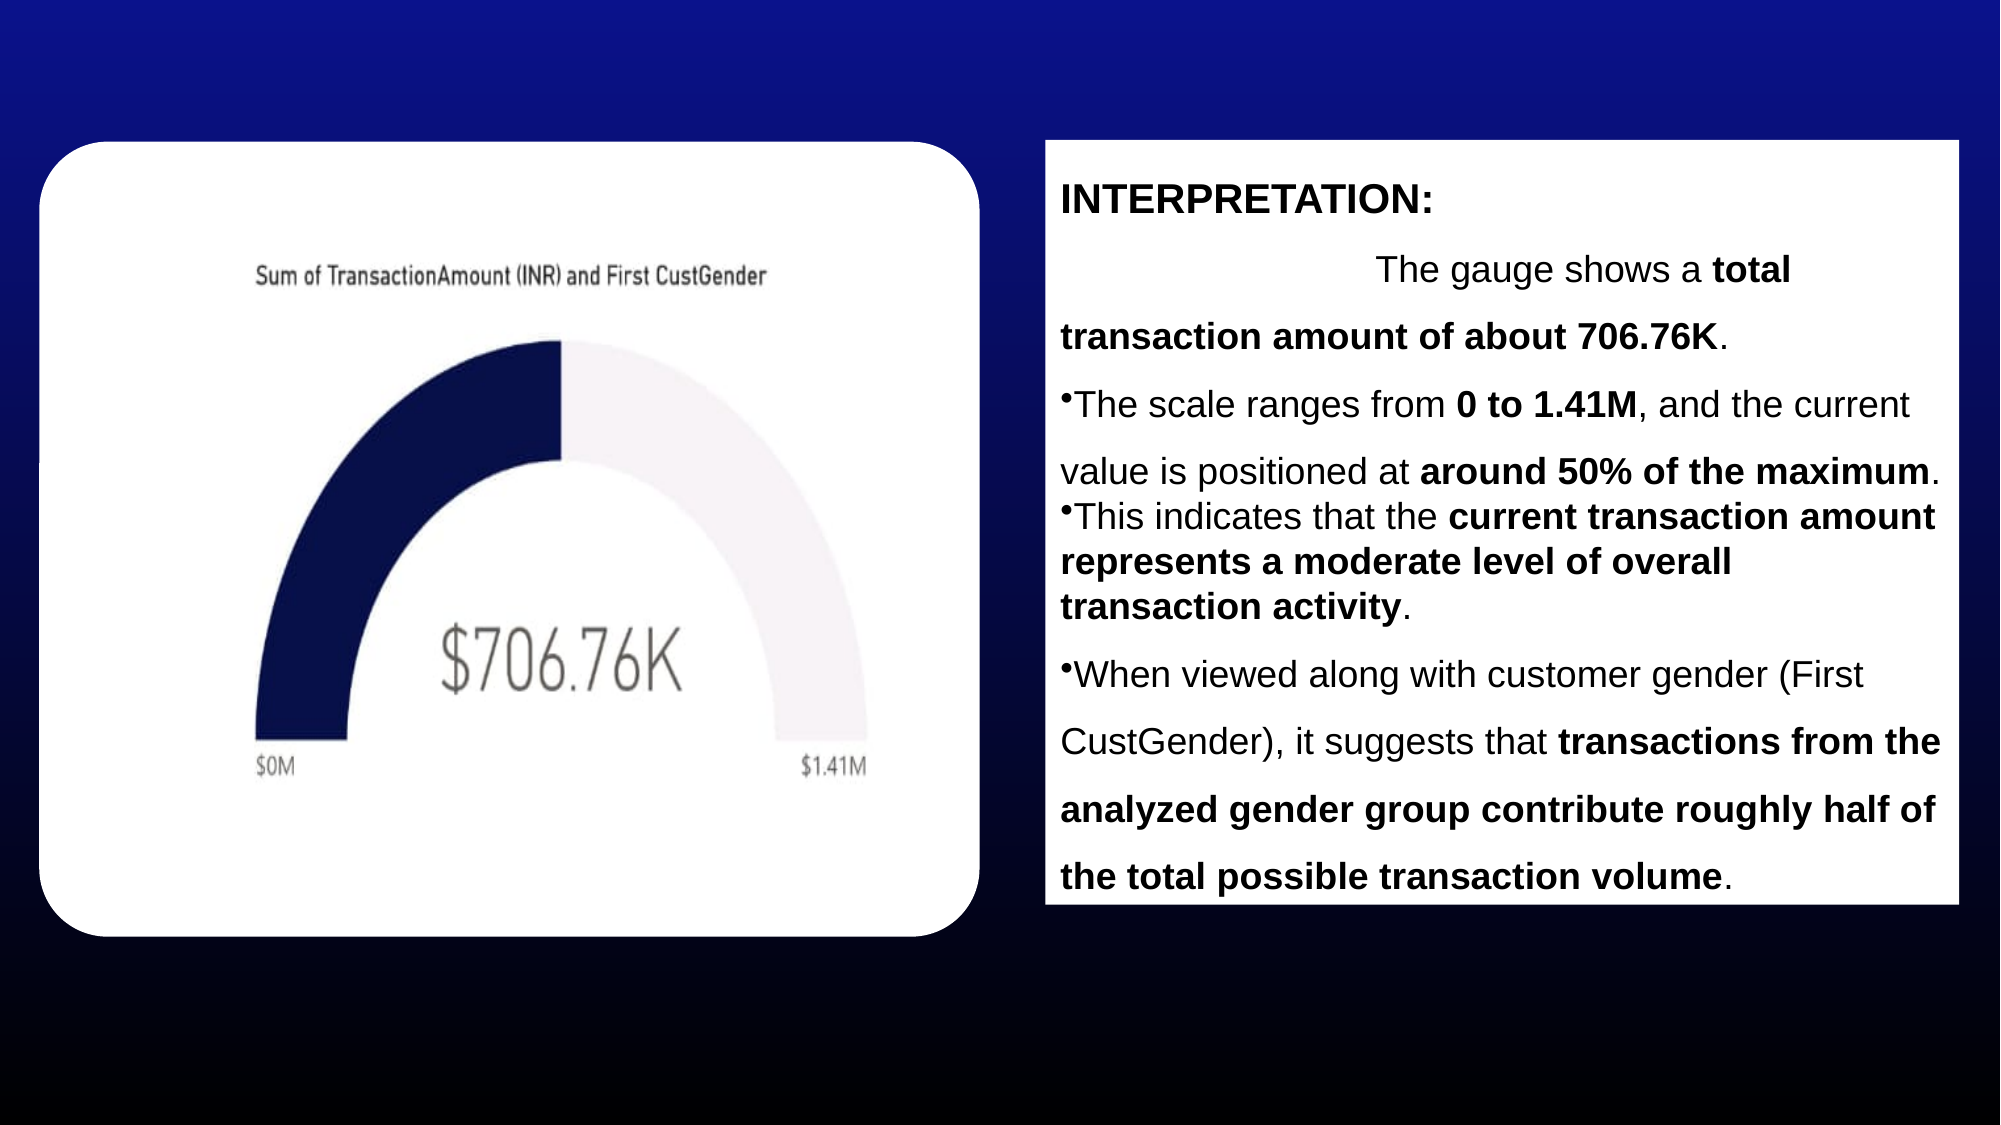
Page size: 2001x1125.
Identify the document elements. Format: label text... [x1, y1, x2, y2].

text_box INTERPRETATION: The gauge shows a total transaction amount of about 706.76K. The scale ranges from 0 to 1.41M, and the current value is positioned at around 50% of the maximum. This indicates that the current transaction amount represents a moderate level of overall transaction activity. When viewed along with customer gender (First CustGender), it suggests that transactions from the analyzed gender group contribute roughly half of the total possible transaction volume. [1045, 139, 1960, 905]
picture [39, 141, 980, 937]
